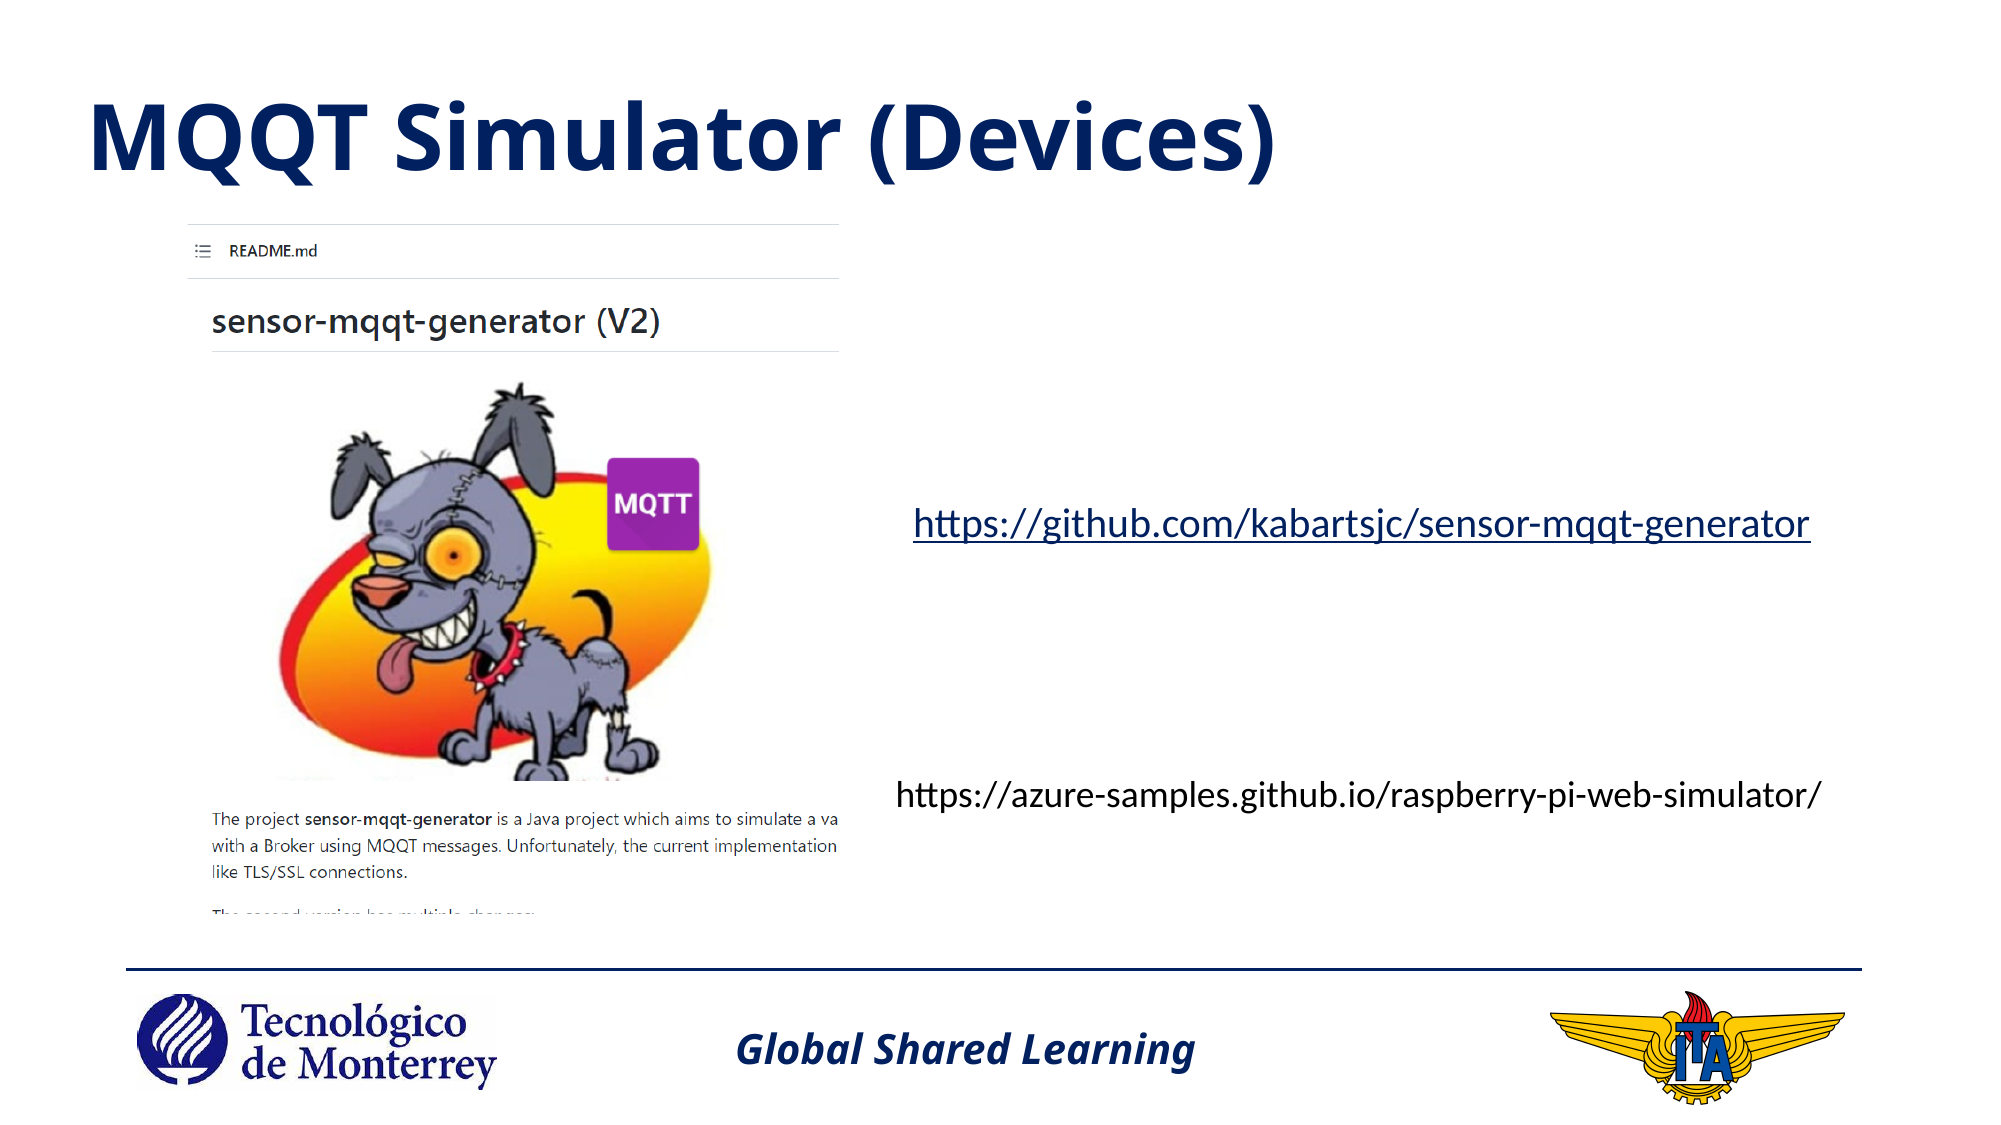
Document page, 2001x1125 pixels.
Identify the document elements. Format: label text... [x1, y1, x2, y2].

picture [187, 210, 839, 914]
list https://github.com/kabartsjc/sensor-mqqt-generator [898, 494, 2000, 575]
picture [1550, 991, 1845, 1105]
title MQQT Simulator (Devices) [71, 31, 1797, 250]
text_box https://azure-samples.github.io/raspberry-pi-web-simulator/ [880, 762, 1882, 823]
picture [137, 994, 497, 1090]
